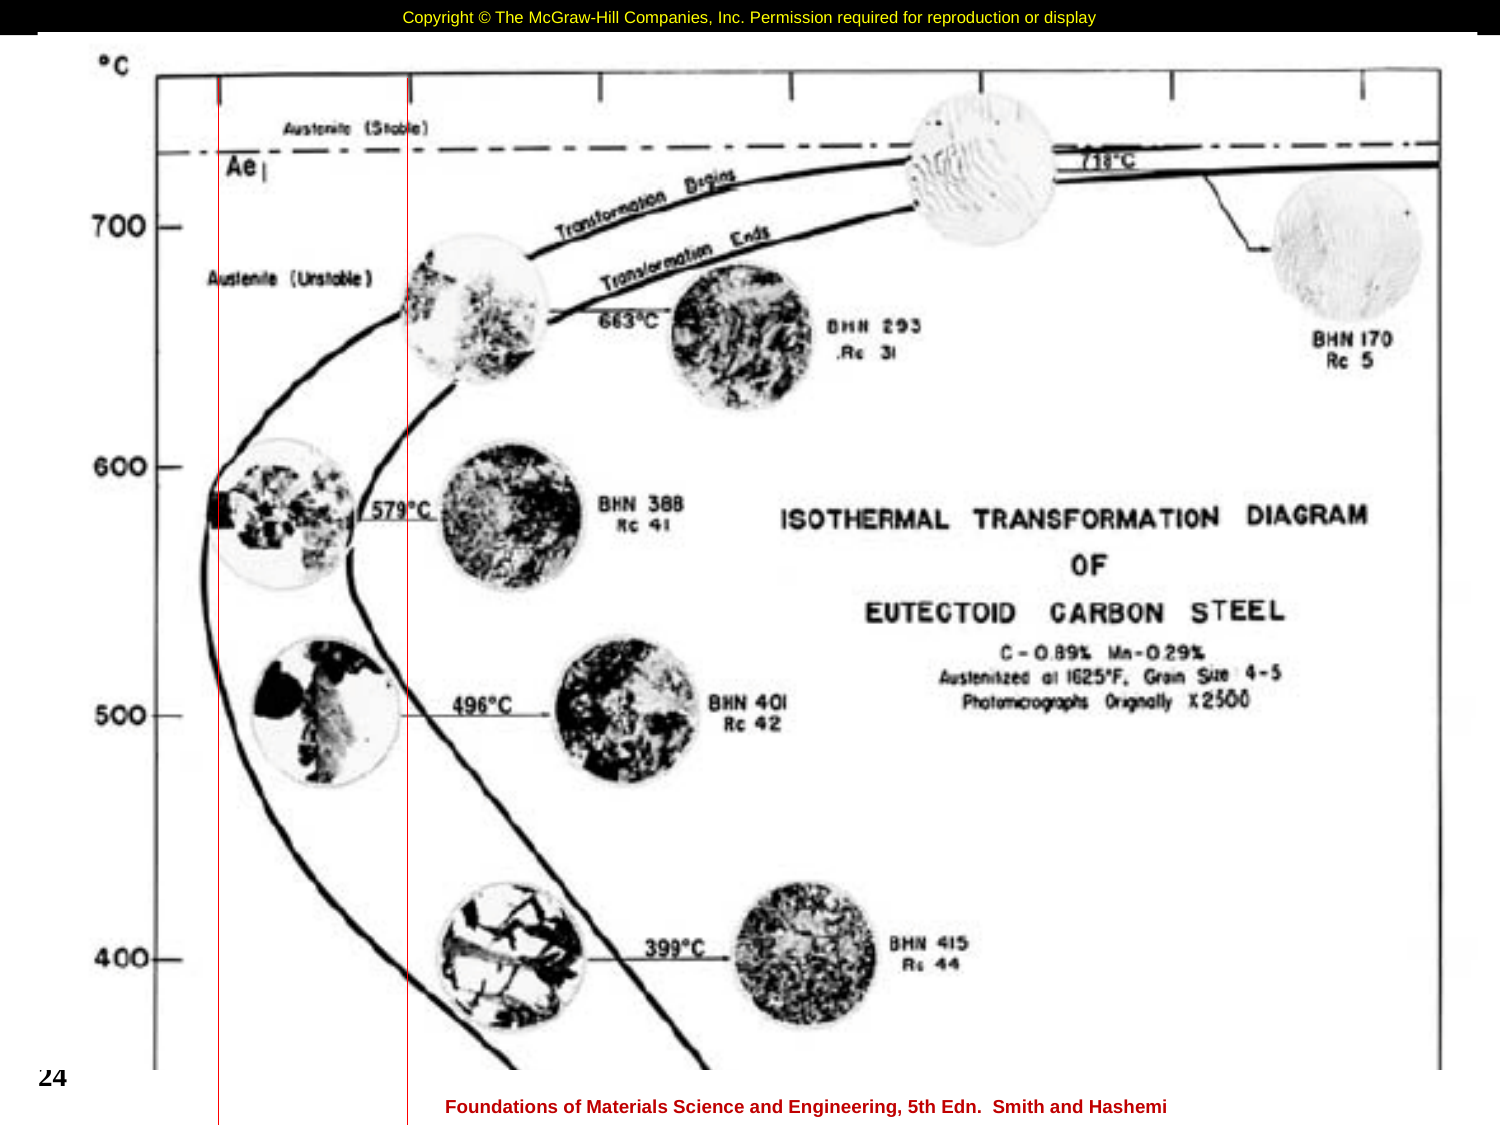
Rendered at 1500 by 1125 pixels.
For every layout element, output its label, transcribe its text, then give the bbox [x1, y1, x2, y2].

slide_number 24 [0, 1049, 83, 1125]
picture [37, 32, 1478, 1070]
